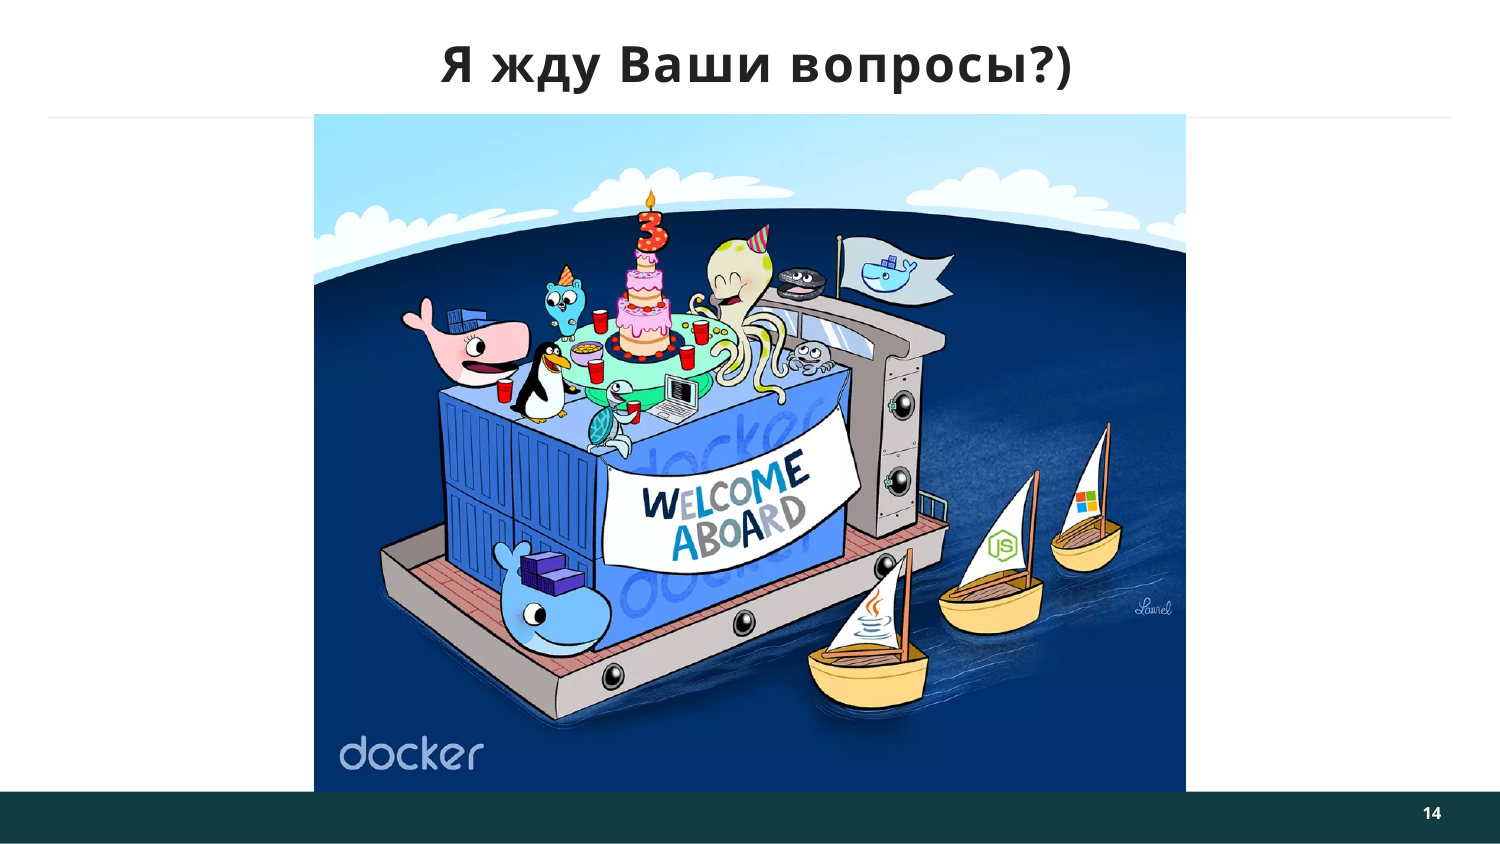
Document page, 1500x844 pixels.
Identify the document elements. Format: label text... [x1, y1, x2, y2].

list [314, 114, 1186, 792]
slide_number 14 [1216, 791, 1442, 844]
title Я жду Ваши вопросы?) [58, 10, 1442, 114]
